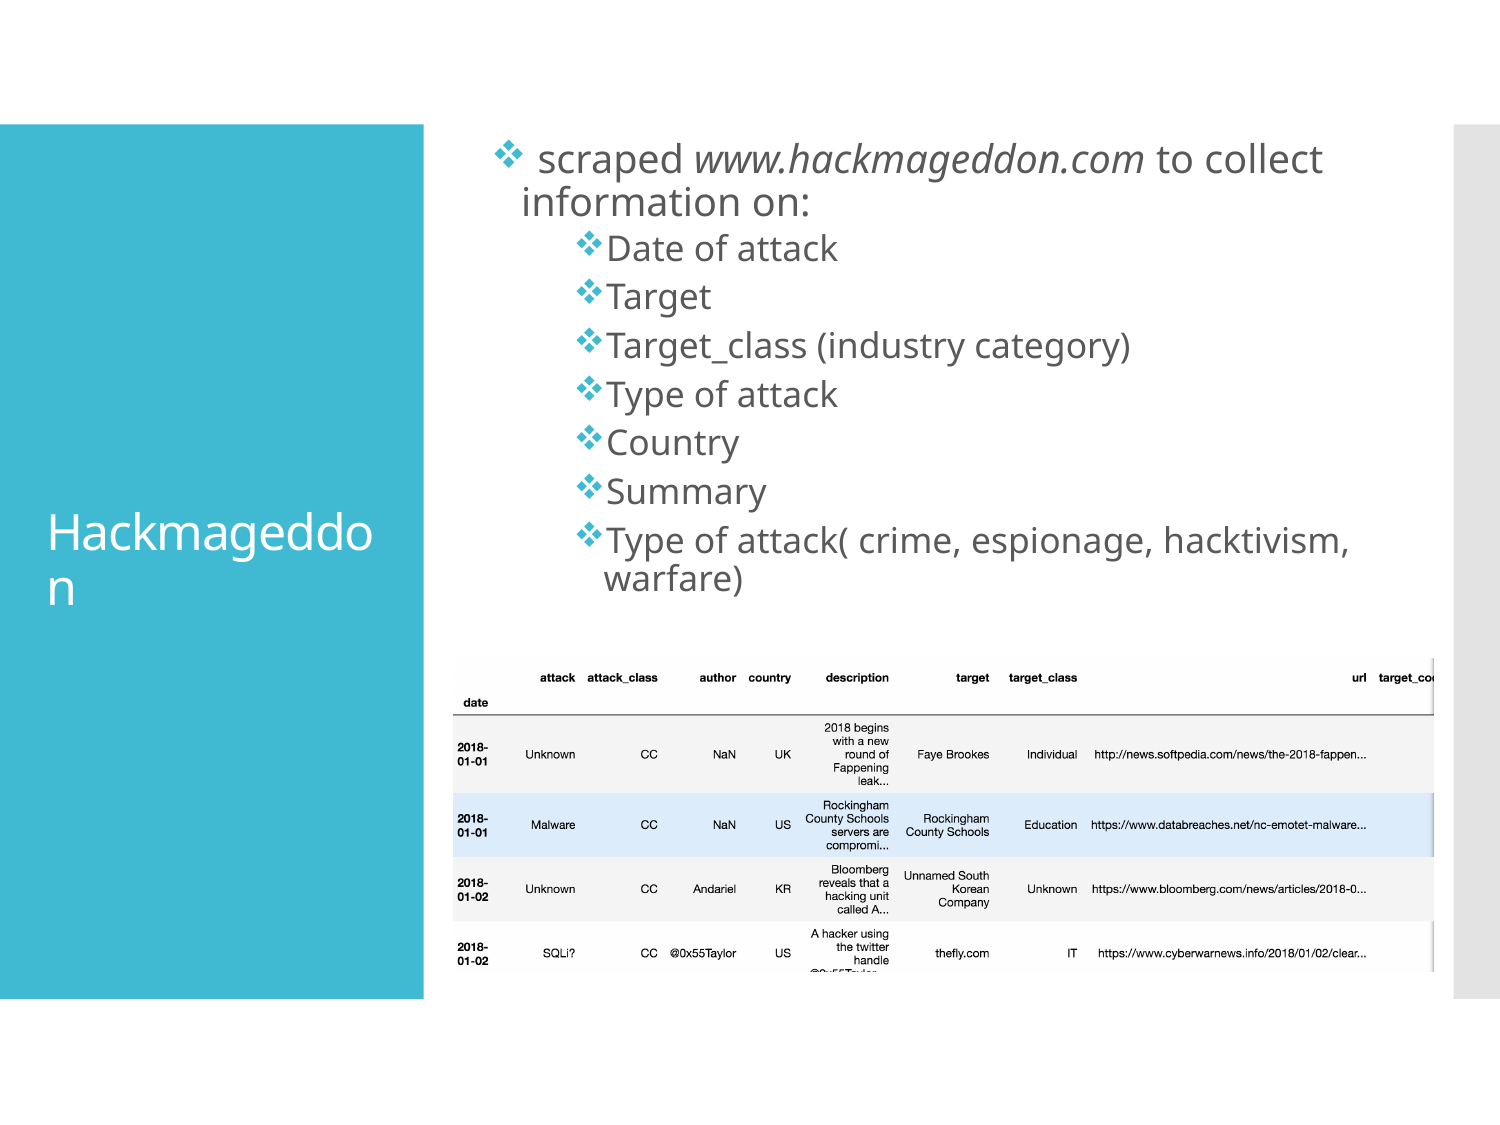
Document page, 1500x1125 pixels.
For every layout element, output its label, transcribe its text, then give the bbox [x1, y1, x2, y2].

title Hackmageddon [31, 184, 394, 940]
picture [453, 657, 1434, 973]
list scraped www.hackmageddon.com to collect information on: Date of attack Target Target_class (industry category) Type of attack Country Summary Type of attack( crime, espionage, hacktivism, warfare) [476, 58, 1376, 657]
